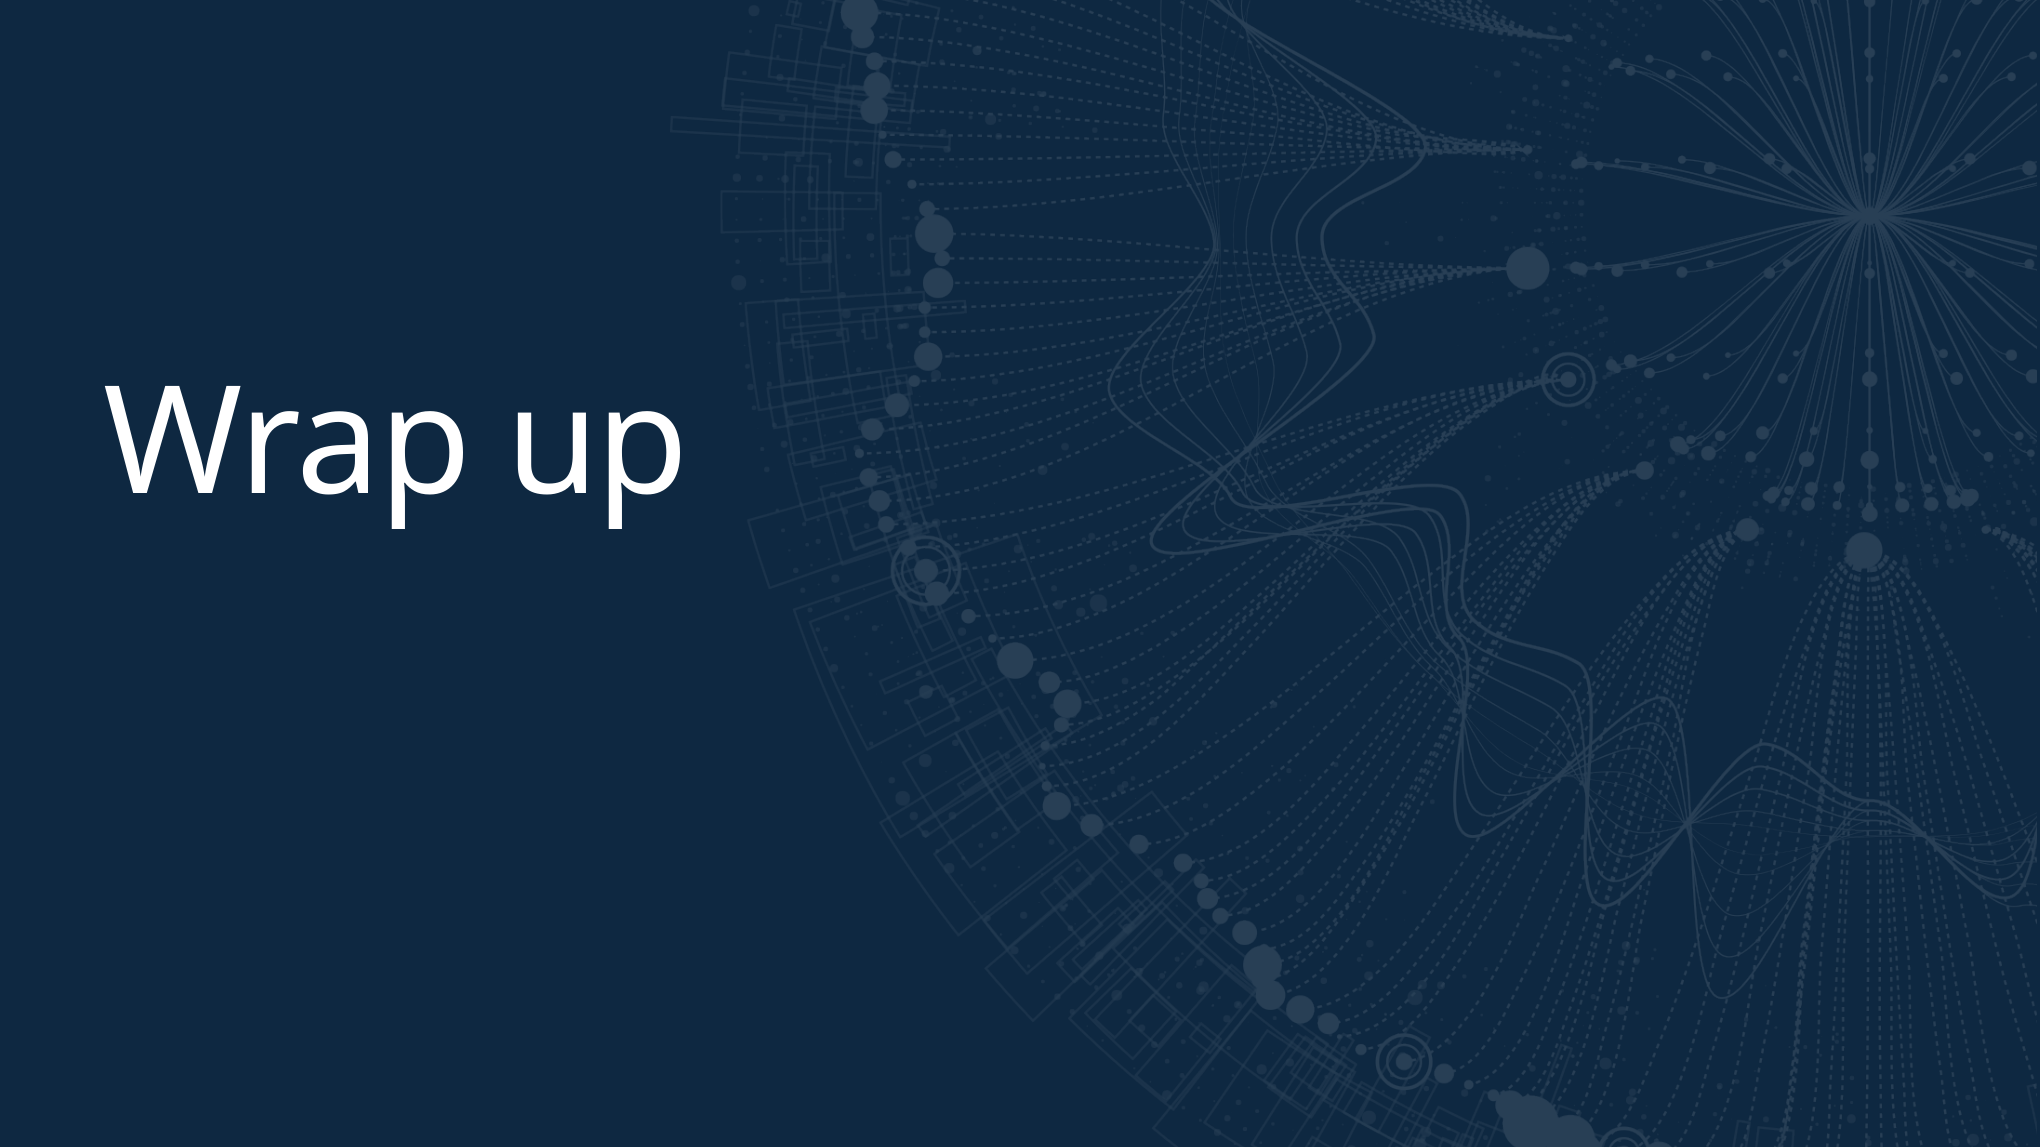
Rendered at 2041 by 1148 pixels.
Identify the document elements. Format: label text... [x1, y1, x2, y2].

title Wrap up [89, 348, 895, 544]
